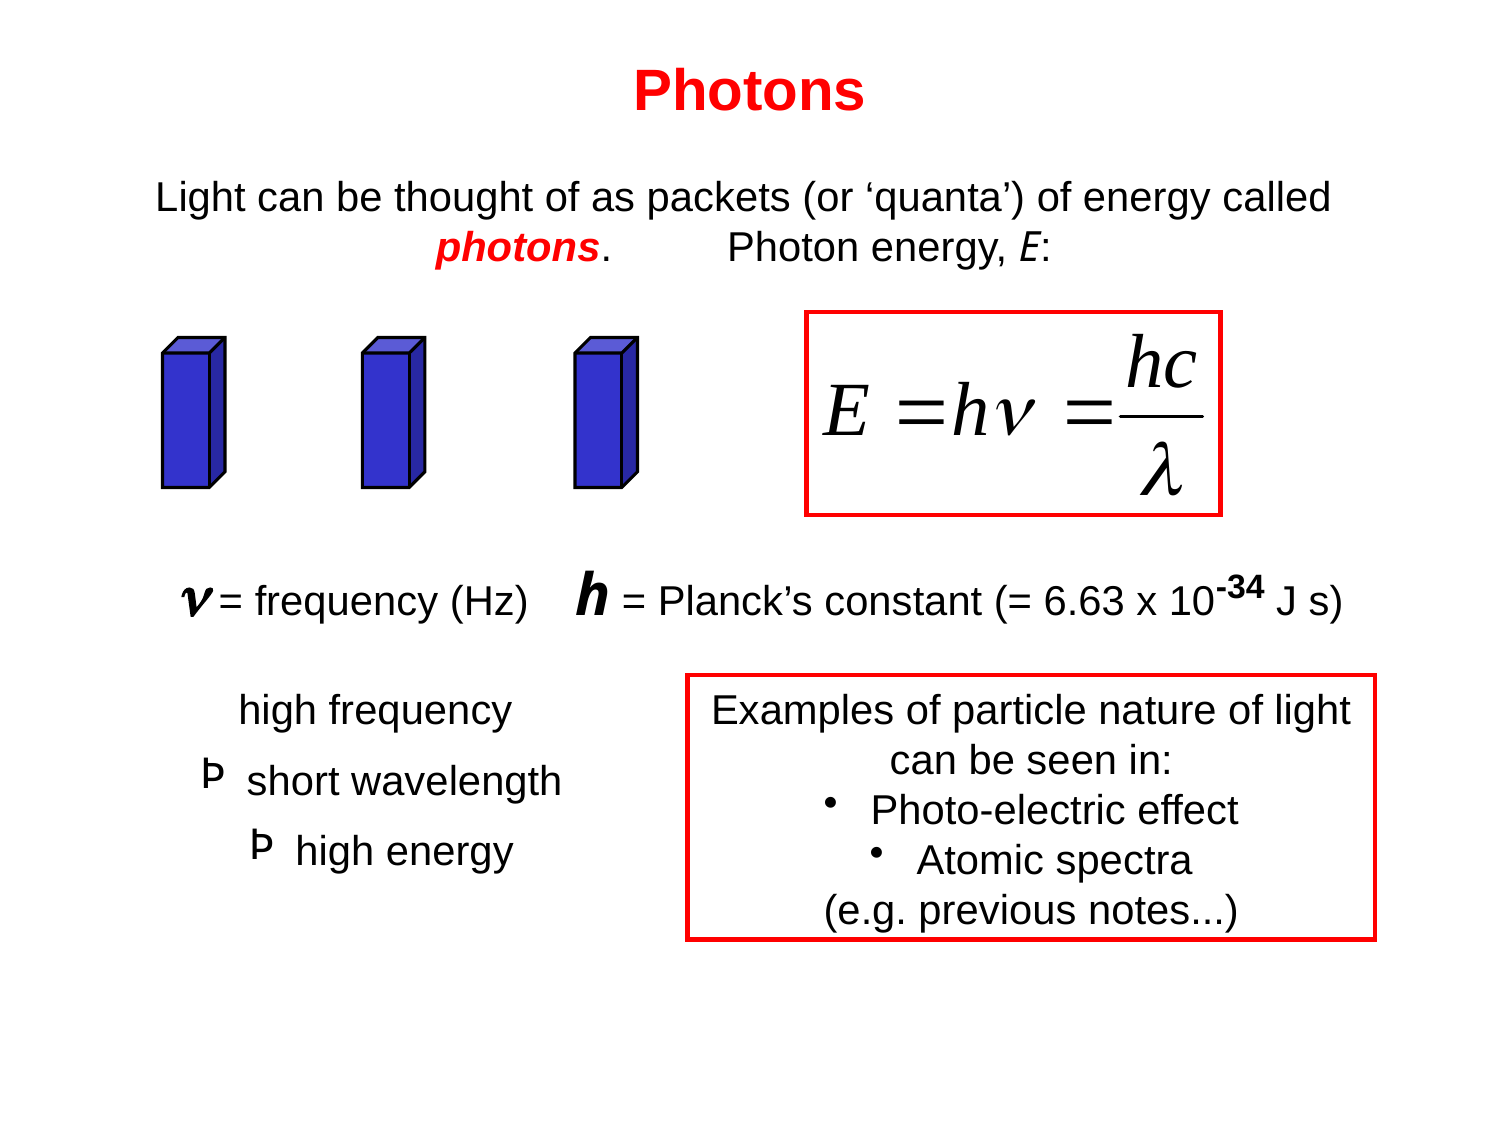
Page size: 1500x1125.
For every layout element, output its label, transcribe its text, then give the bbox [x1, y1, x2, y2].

text_box [162, 337, 225, 488]
text_box high frequency short wavelength high energy [74, 675, 687, 882]
text_box n = frequency (Hz) h = Planck’s constant (= 6.63 x 10-34 J s) [50, 549, 1471, 635]
text_box Examples of particle nature of light can be seen in: Photo-electric effect Atomic spectra (e.g. previous notes...) [687, 675, 1375, 940]
text_box [574, 337, 638, 488]
text_box [362, 337, 425, 488]
title Photons [50, 44, 1450, 131]
text_box Light can be thought of as packets (or ‘quanta’) of energy called photons. Photon energy, E: [50, 162, 1438, 278]
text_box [808, 314, 1219, 513]
